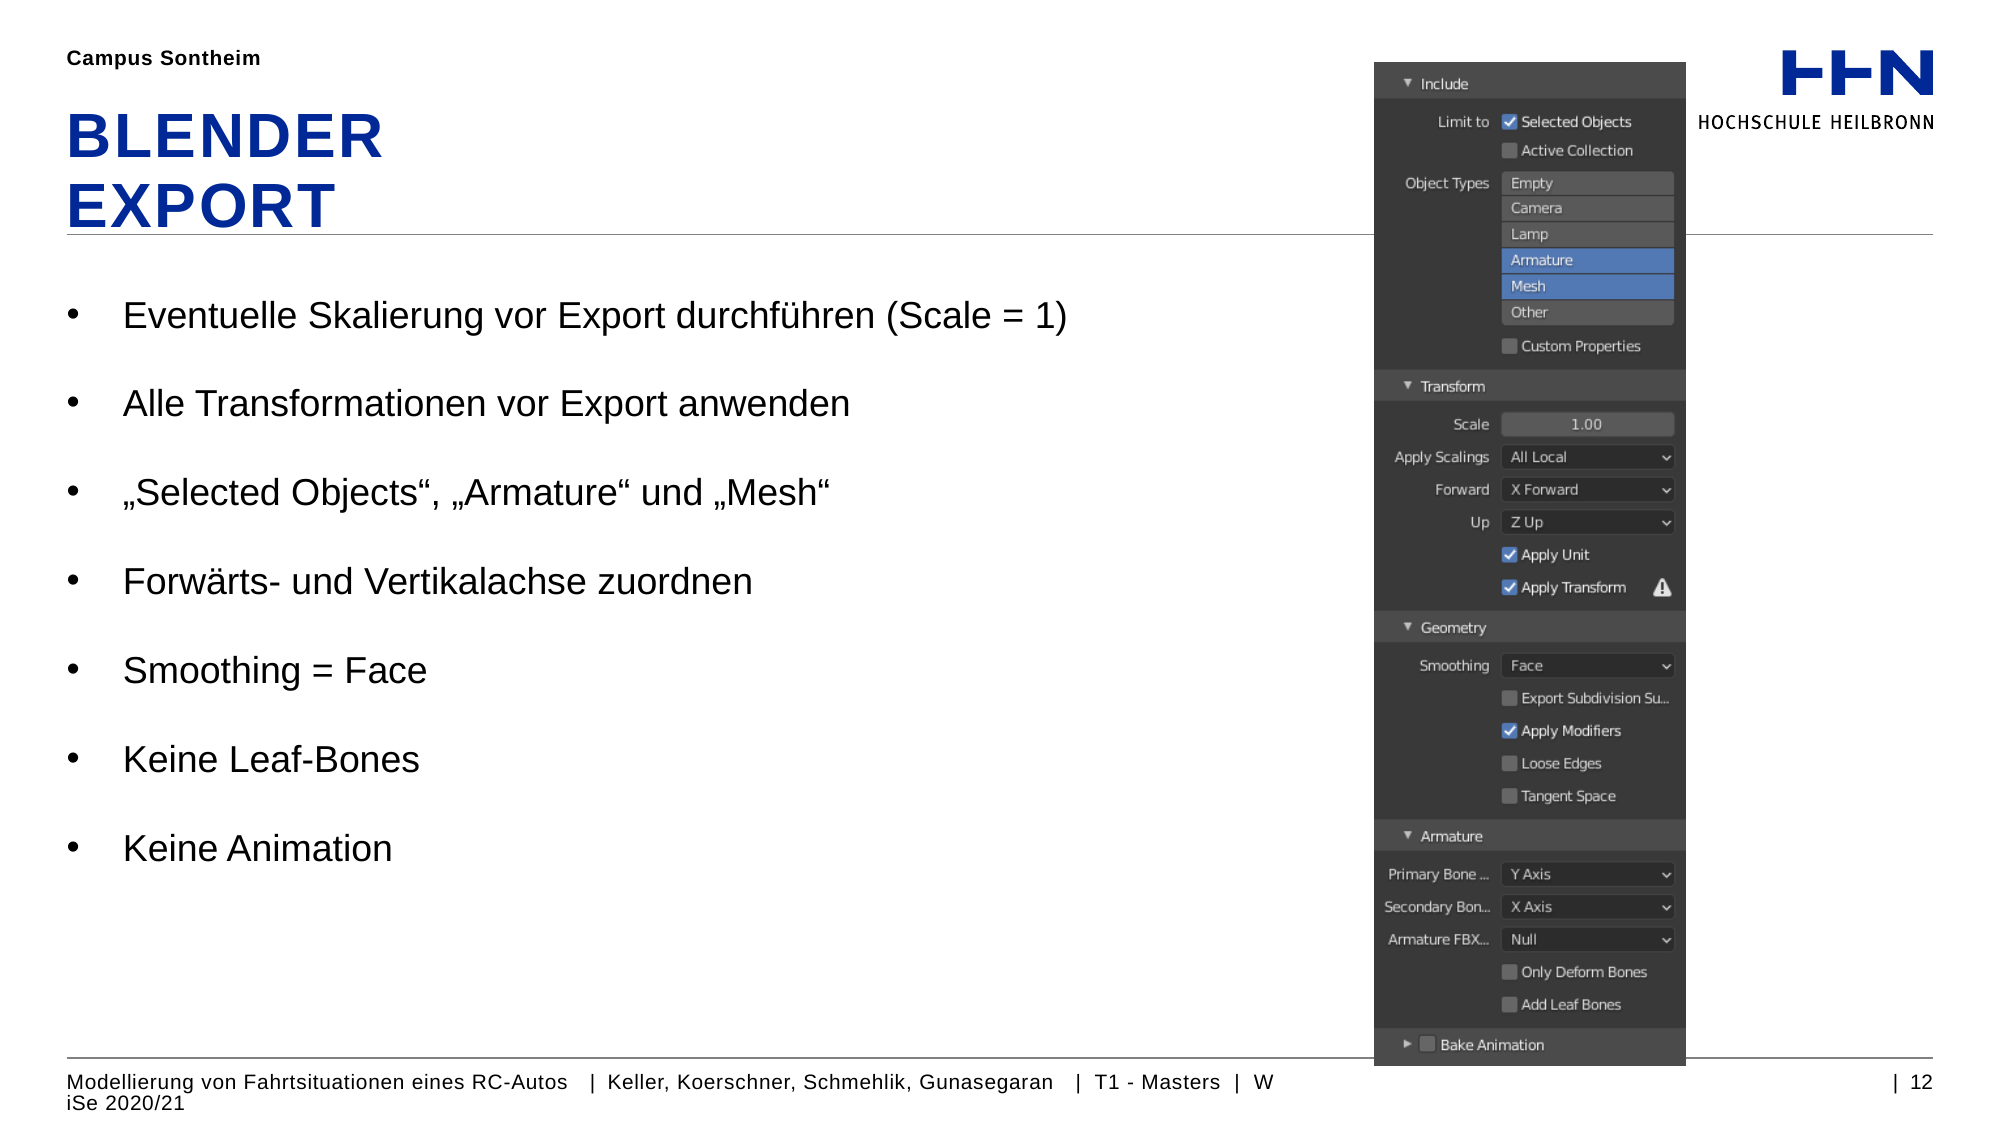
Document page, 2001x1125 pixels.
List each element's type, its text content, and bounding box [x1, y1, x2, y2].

footer Modellierung von Fahrtsituationen eines RC-Autos | Keller, Koerschner, Schmehlik, Gunasegaran | T1 - Masters | WiSe 2020/21 [66, 1068, 1277, 1105]
picture [1374, 62, 1686, 1066]
title Blender Export [66, 100, 1374, 171]
title Blender Export [1686, 100, 1933, 171]
slide_number Campus Sontheim [66, 45, 1277, 81]
slide_number | 12 [1621, 1068, 1933, 1105]
list Eventuelle Skalierung vor Export durchführen (Scale = 1) Alle Transformationen vor Export anwenden „Selected Objects“, „Armature“ und „Mesh“ Forwärts- und Vertikalachse zuordnen Smoothing = Face Keine Leaf-Bones Keine Animation [66, 288, 1374, 979]
